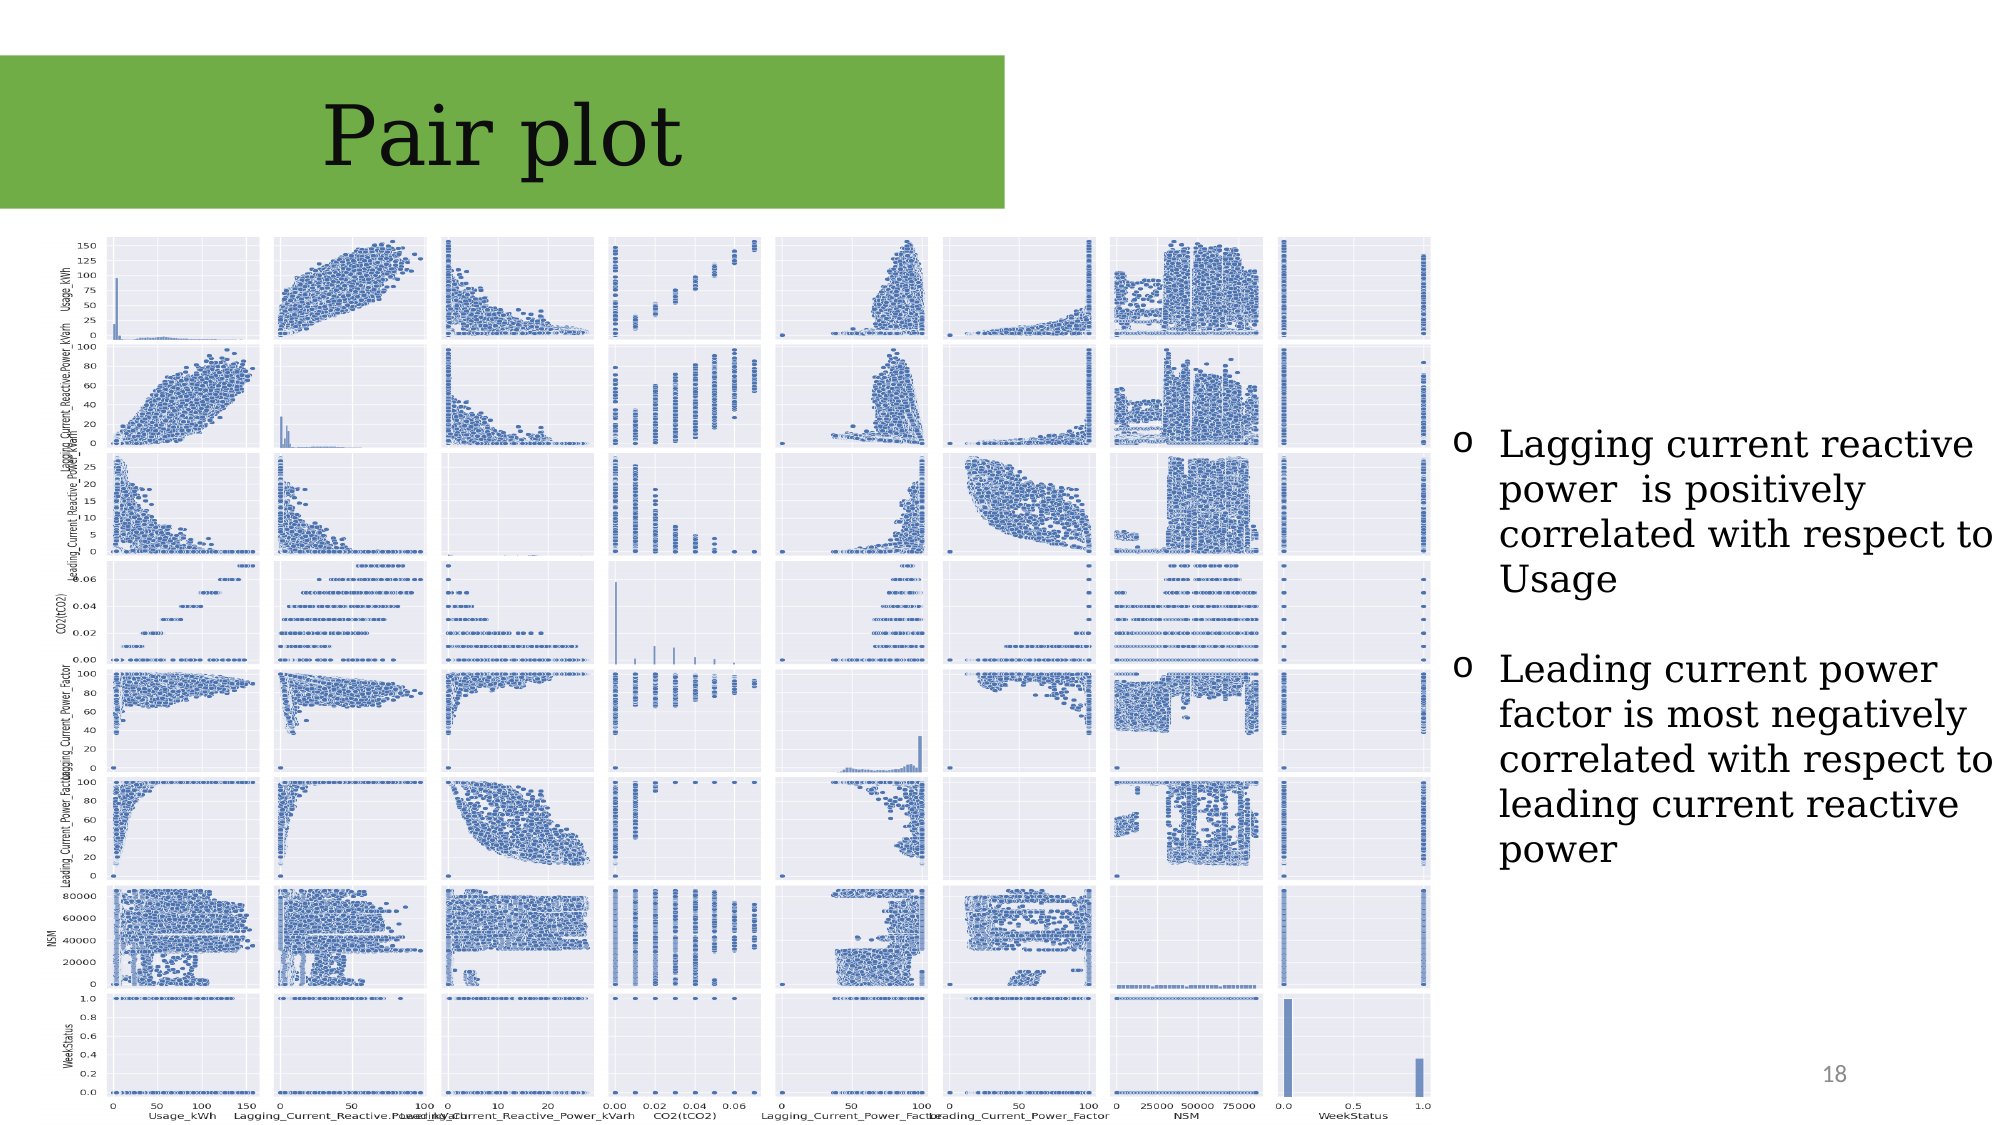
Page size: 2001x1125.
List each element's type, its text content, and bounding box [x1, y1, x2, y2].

text_box Lagging current reactive power is positively correlated with respect to Usage Leading current power factor is most negatively correlated with respect to leading current reactive power [1438, 412, 2000, 923]
slide_number 18 [1438, 1042, 1863, 1103]
picture [38, 232, 1438, 1125]
text_box Pair plot [0, 55, 1005, 209]
